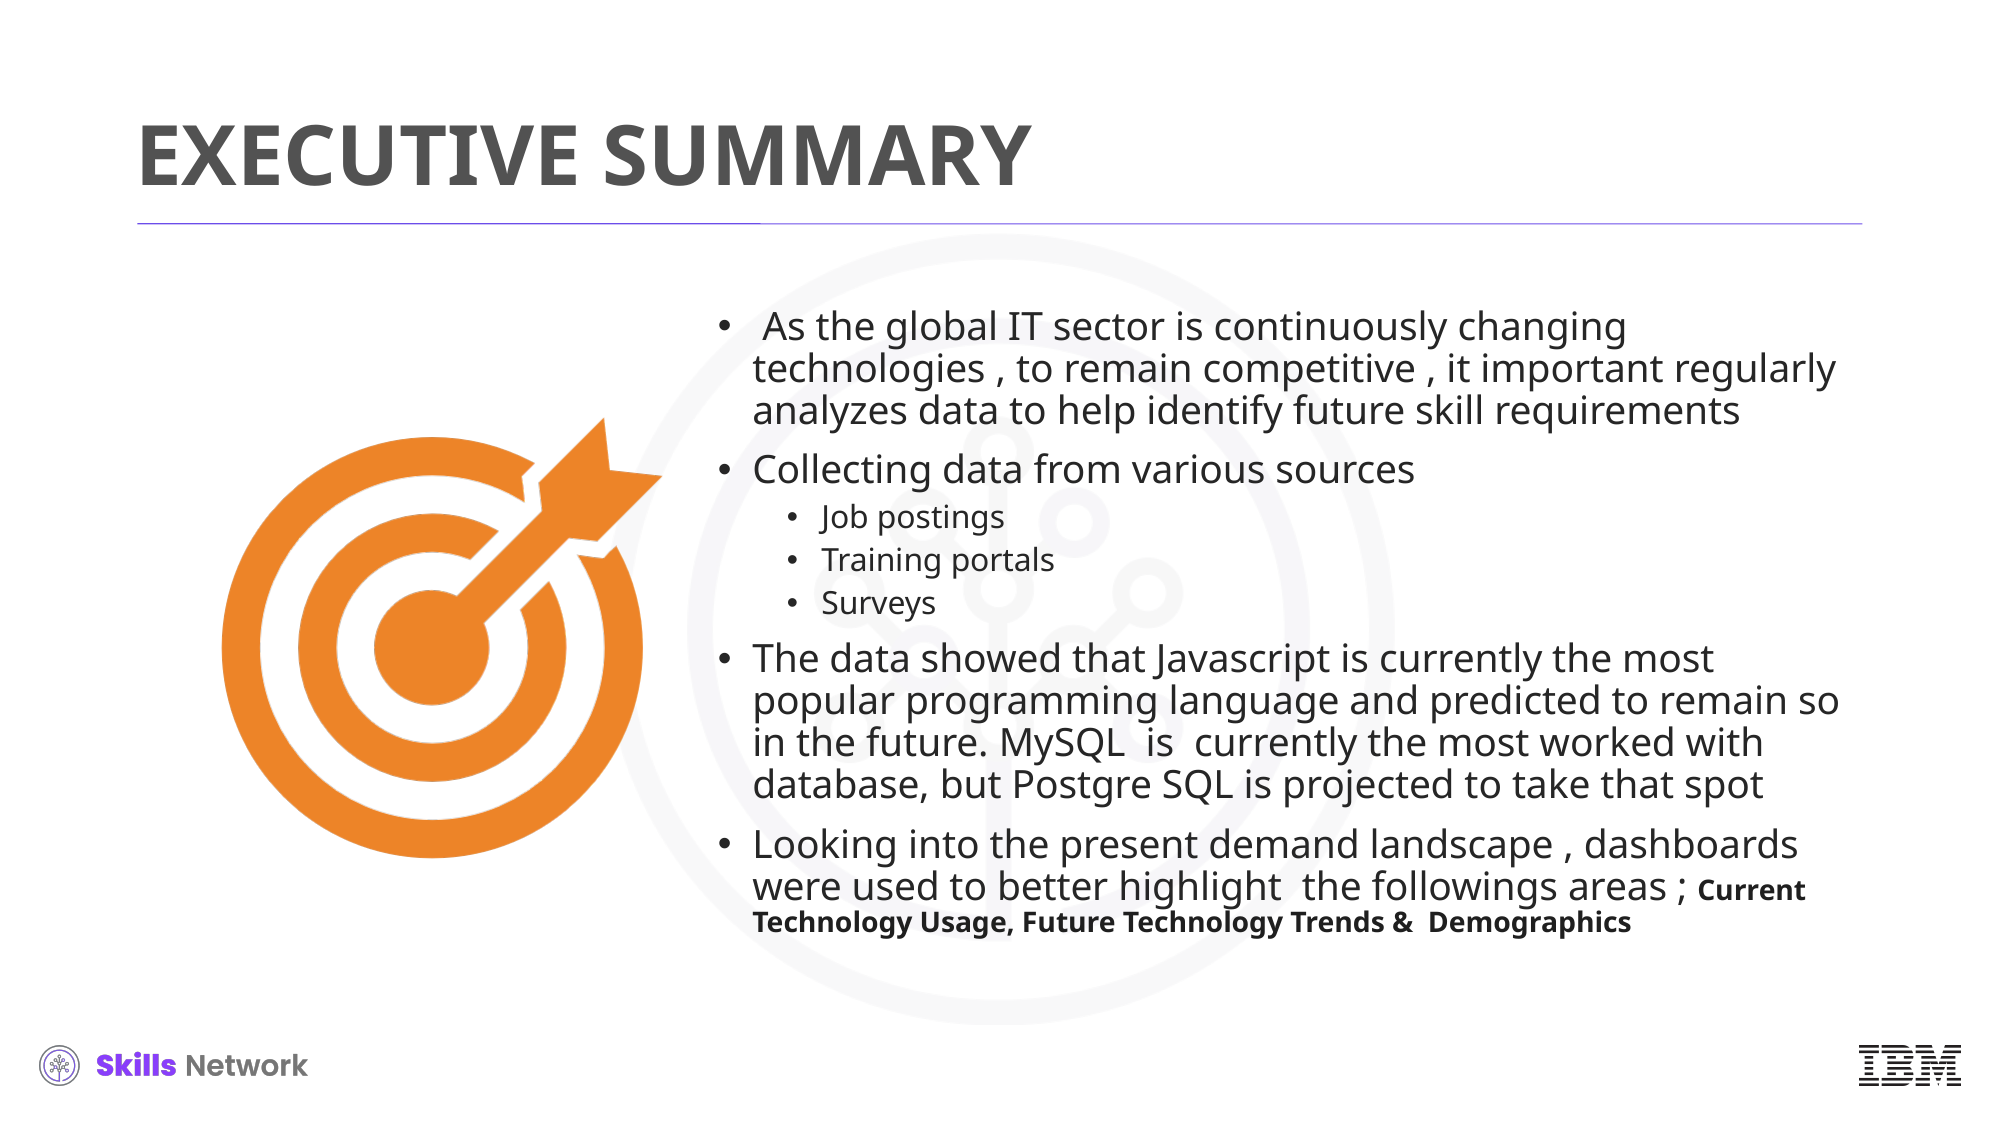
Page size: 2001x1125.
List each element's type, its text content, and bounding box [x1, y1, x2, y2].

text_box As the global IT sector is continuously changing technologies , to remain competitive , it important regularly analyzes data to help identify future skill requirements Collecting data from various sources Job postings Training portals Surveys The data showed that Javascript is currently the most popular programming language and predicted to remain so in the future. MySQL is currently the most worked with database, but Postgre SQL is projected to take that spot Looking into the present demand landscape , dashboards were used to better highlight the followings areas ; Current Technology Usage, Future Technology Trends & Demographics [702, 299, 1863, 1032]
picture [178, 377, 703, 902]
picture [39, 1045, 308, 1086]
picture [1859, 1045, 1961, 1086]
title EXECUTIVE SUMMARY [120, 50, 1526, 268]
